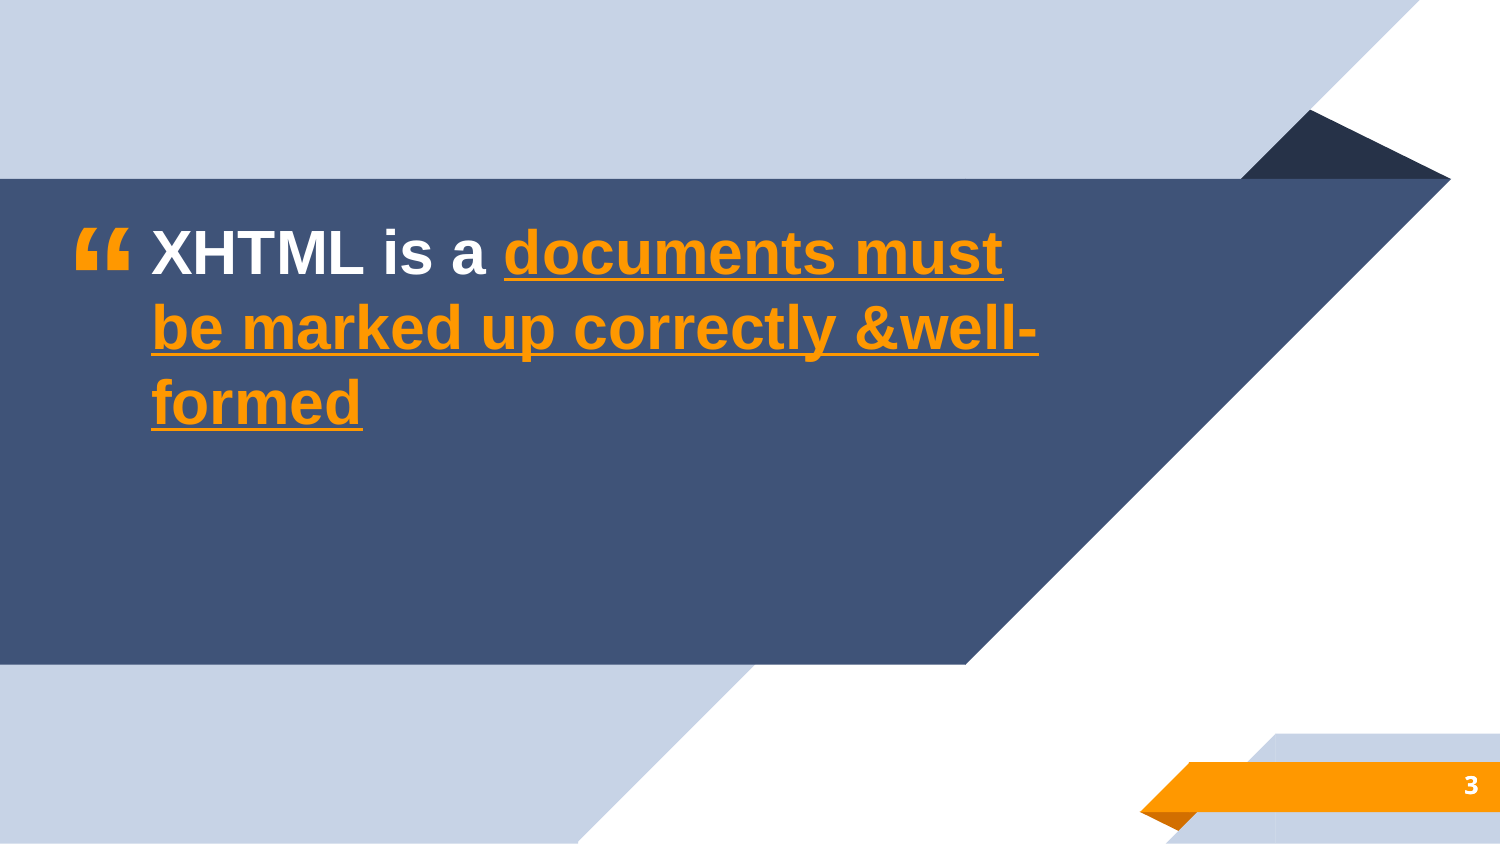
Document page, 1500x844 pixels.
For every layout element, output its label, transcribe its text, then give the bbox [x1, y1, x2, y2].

slide_number 3 [1249, 760, 1494, 813]
list XHTML is a documents must be marked up correctly &well-formed [136, 197, 1075, 648]
